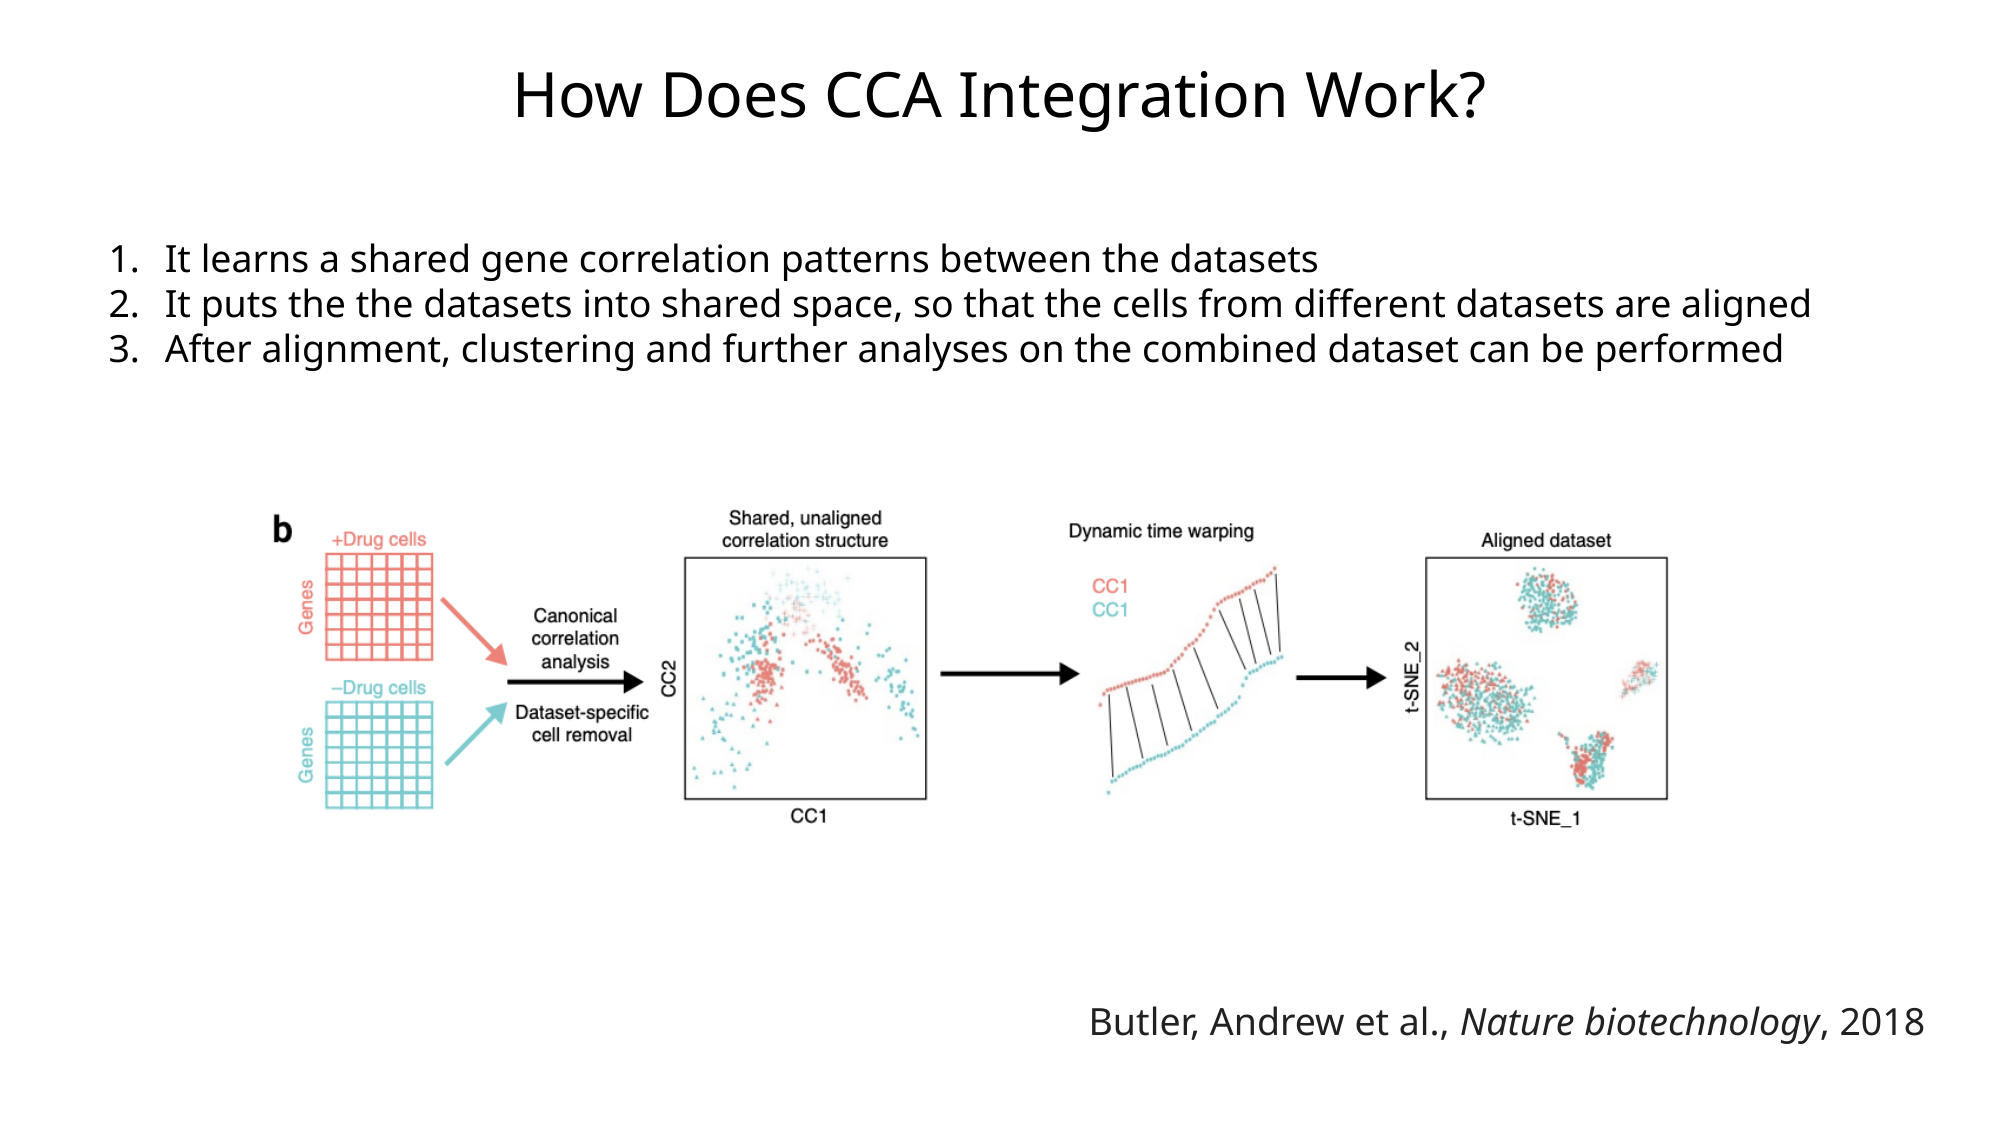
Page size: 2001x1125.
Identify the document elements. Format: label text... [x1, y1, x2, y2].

picture [191, 481, 1776, 852]
text_box It learns a shared gene correlation patterns between the datasets It puts the the datasets into shared space, so that the cells from different datasets are aligned After alignment, clustering and further analyses on the combined dataset can be performed [93, 227, 1937, 378]
text_box Butler, Andrew et al., Nature biotechnology, 2018 [1073, 990, 1941, 1096]
title How Does CCA Integration Work? [137, 0, 1863, 207]
